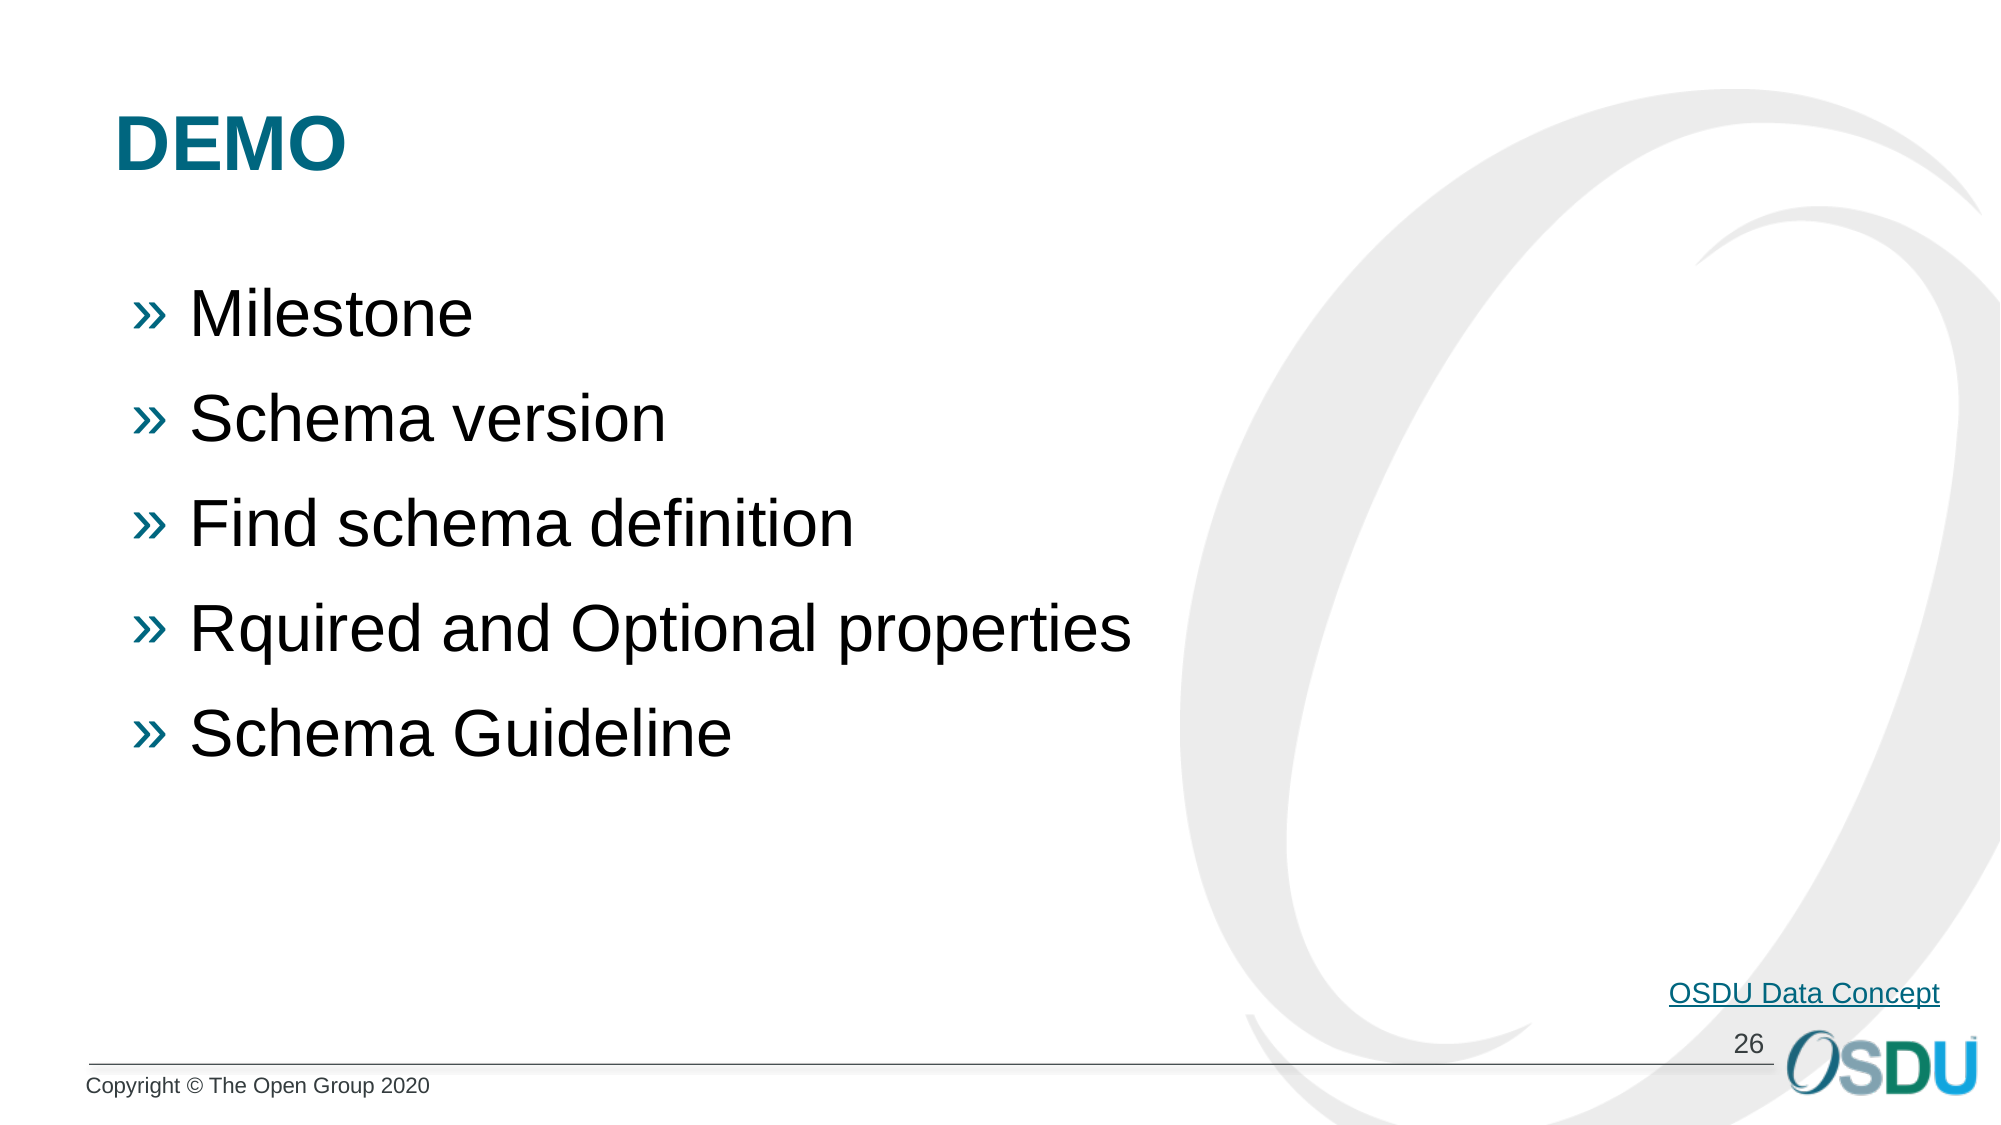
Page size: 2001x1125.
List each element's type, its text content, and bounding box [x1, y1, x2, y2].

slide_number 26 [1515, 1017, 1983, 1078]
picture [1782, 1078, 1983, 1105]
title DEMO [99, 45, 1900, 233]
text_box OSDU Data Concept [1654, 967, 1956, 1017]
list Milestone Schema version Find schema definition Rquired and Optional properties Schema Guideline [99, 262, 1900, 1005]
